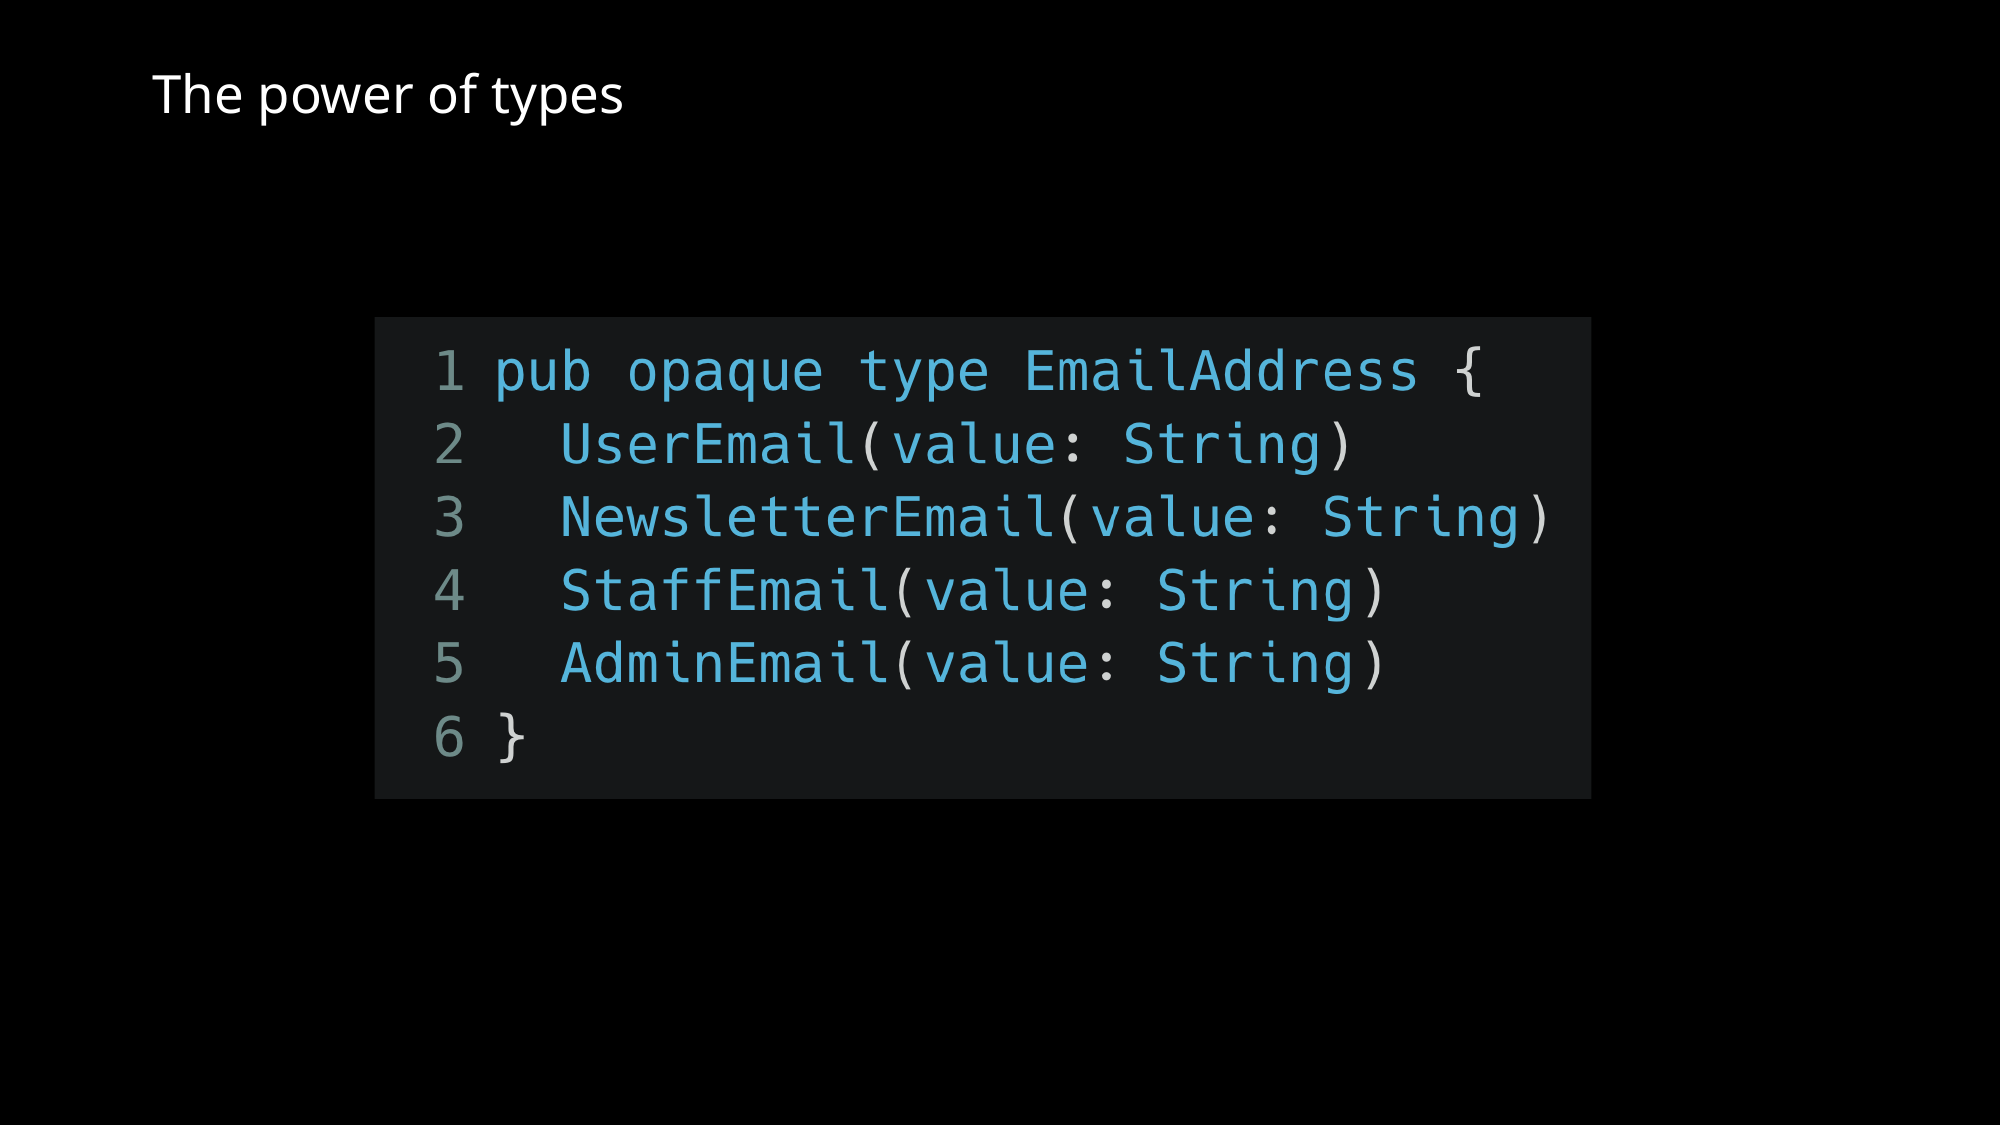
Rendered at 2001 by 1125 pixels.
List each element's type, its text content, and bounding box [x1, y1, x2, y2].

picture [374, 317, 1592, 800]
title The power of types [137, 59, 1269, 133]
